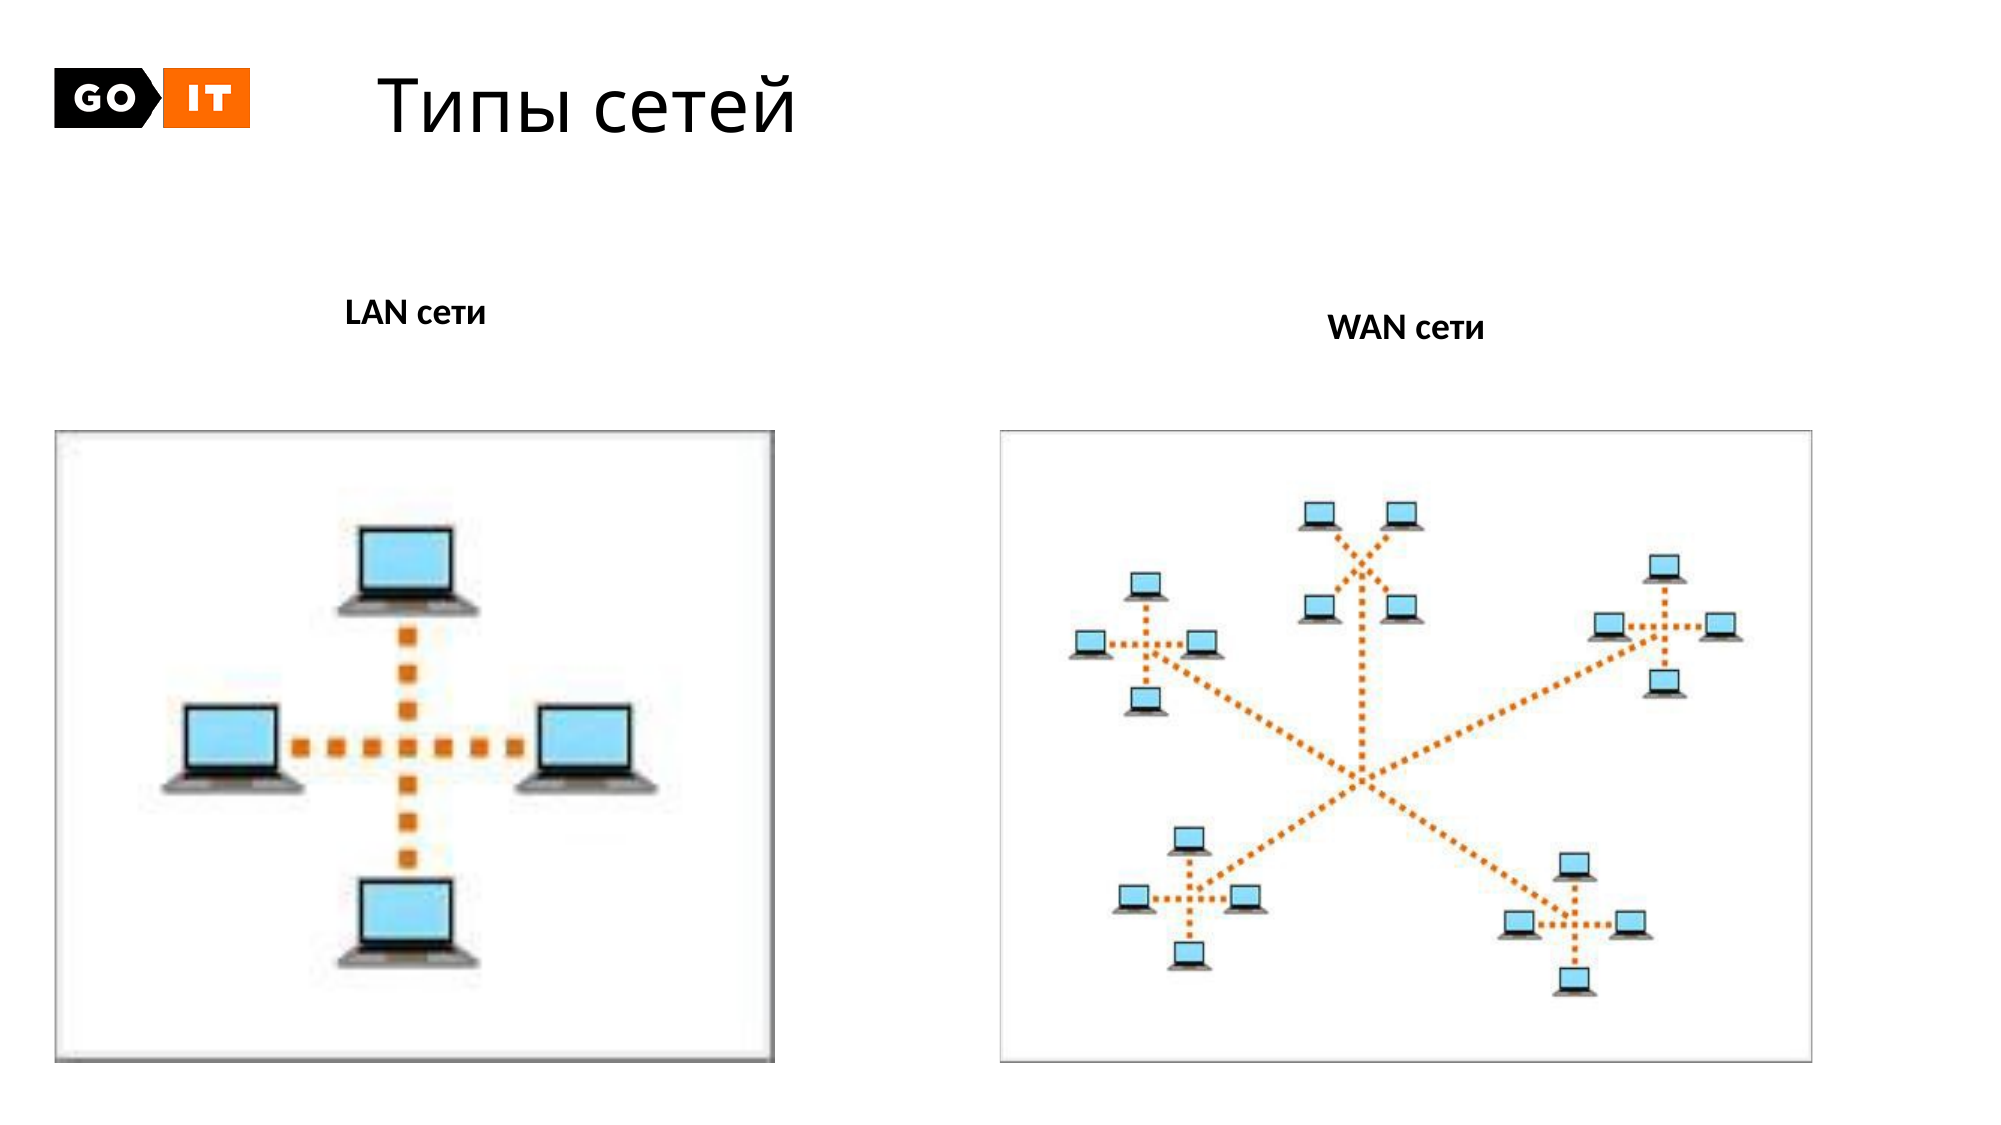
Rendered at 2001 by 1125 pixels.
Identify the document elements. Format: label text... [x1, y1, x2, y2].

text_box Типы сетей [375, 57, 847, 148]
text_box [999, 430, 1813, 1063]
text_box LAN сети [54, 287, 775, 333]
text_box [54, 0, 250, 196]
text_box [54, 430, 775, 1063]
text_box WAN сети [1012, 302, 1800, 393]
